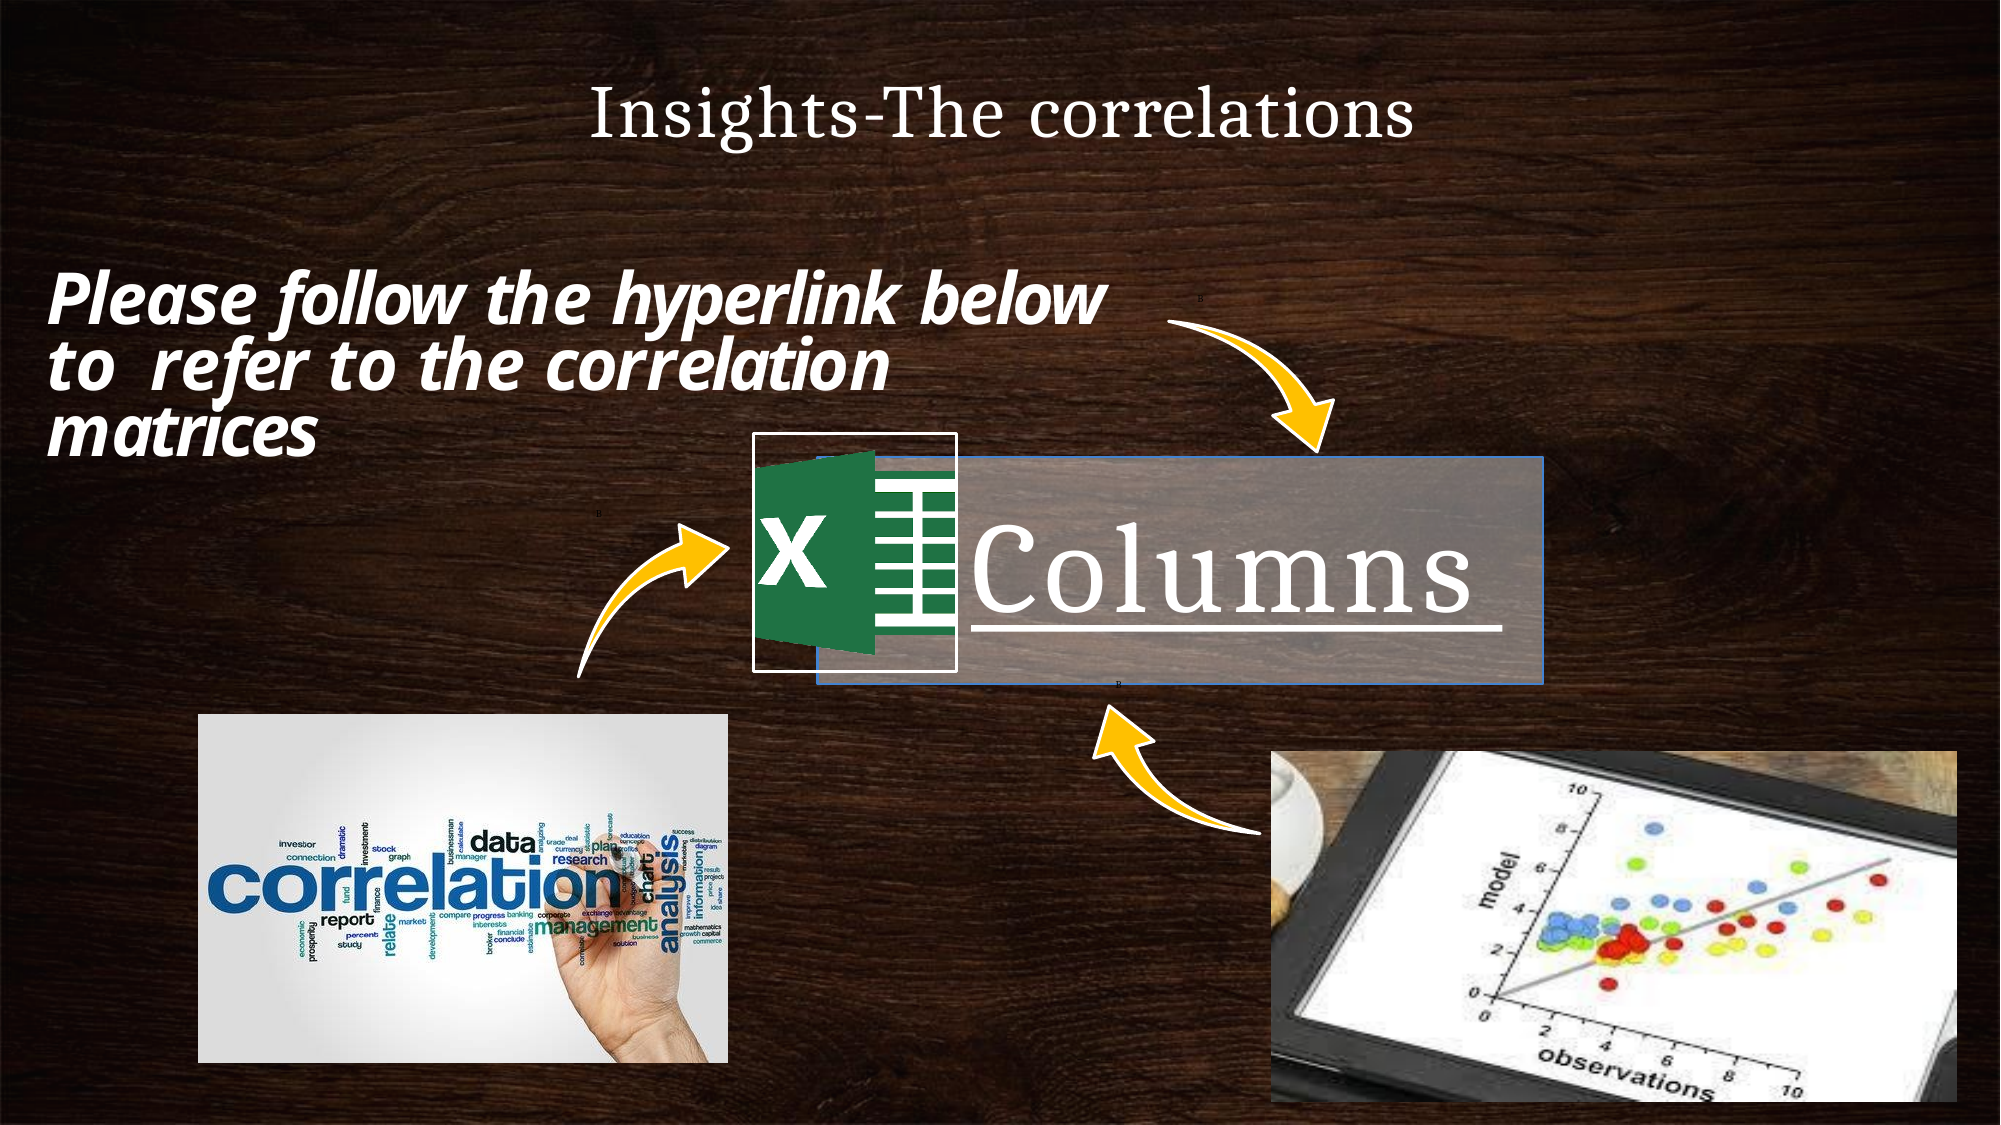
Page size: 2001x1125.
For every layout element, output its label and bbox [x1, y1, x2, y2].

text_box [751, 431, 1503, 674]
text_box [1091, 704, 1262, 836]
text_box [576, 522, 731, 679]
text_box [1166, 319, 1336, 454]
text_box [816, 455, 1545, 686]
picture [0, 0, 2000, 1125]
